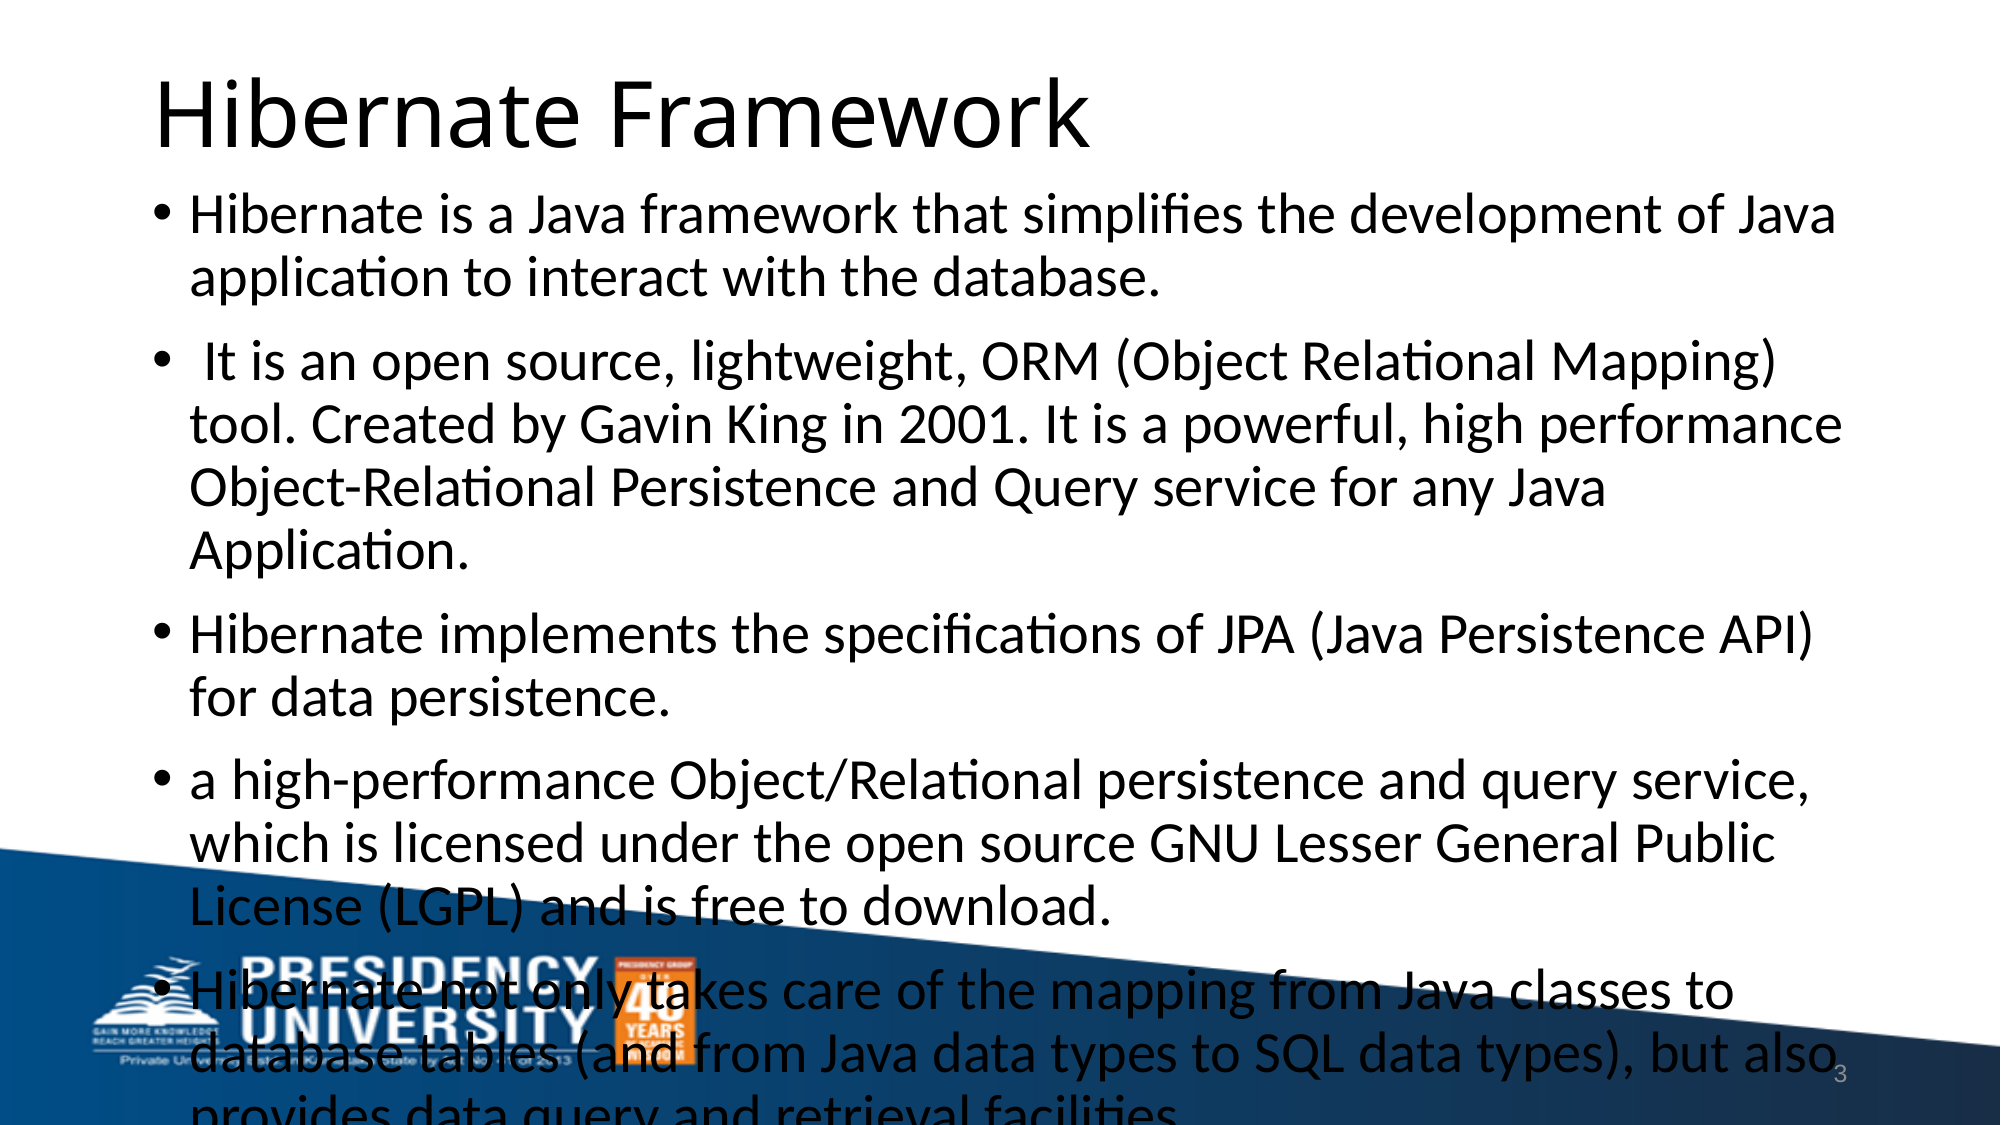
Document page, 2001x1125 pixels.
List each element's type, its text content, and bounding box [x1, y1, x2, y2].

title Hibernate Framework [137, 59, 1863, 175]
list Hibernate is a Java framework that simplifies the development of Java application to interact with the database. It is an open source, lightweight, ORM (Object Relational Mapping) tool. Created by Gavin King in 2001. It is a powerful, high performance Object-Relational Persistence and Query service for any Java Application. Hibernate implements the specifications of JPA (Java Persistence API) for data persistence. a high-performance Object/Relational persistence and query service, which is licensed under the open source GNU Lesser General Public License (LGPL) and is free to download. Hibernate not only takes care of the mapping from Java classes to database tables (and from Java data types to SQL data types), but also provides data query and retrieval facilities. https://www.udemy.com/course/hibernate-and-jpa-fundamentals/ [137, 175, 1863, 1014]
picture [0, 845, 2000, 1125]
slide_number 3 [1412, 1042, 1863, 1103]
